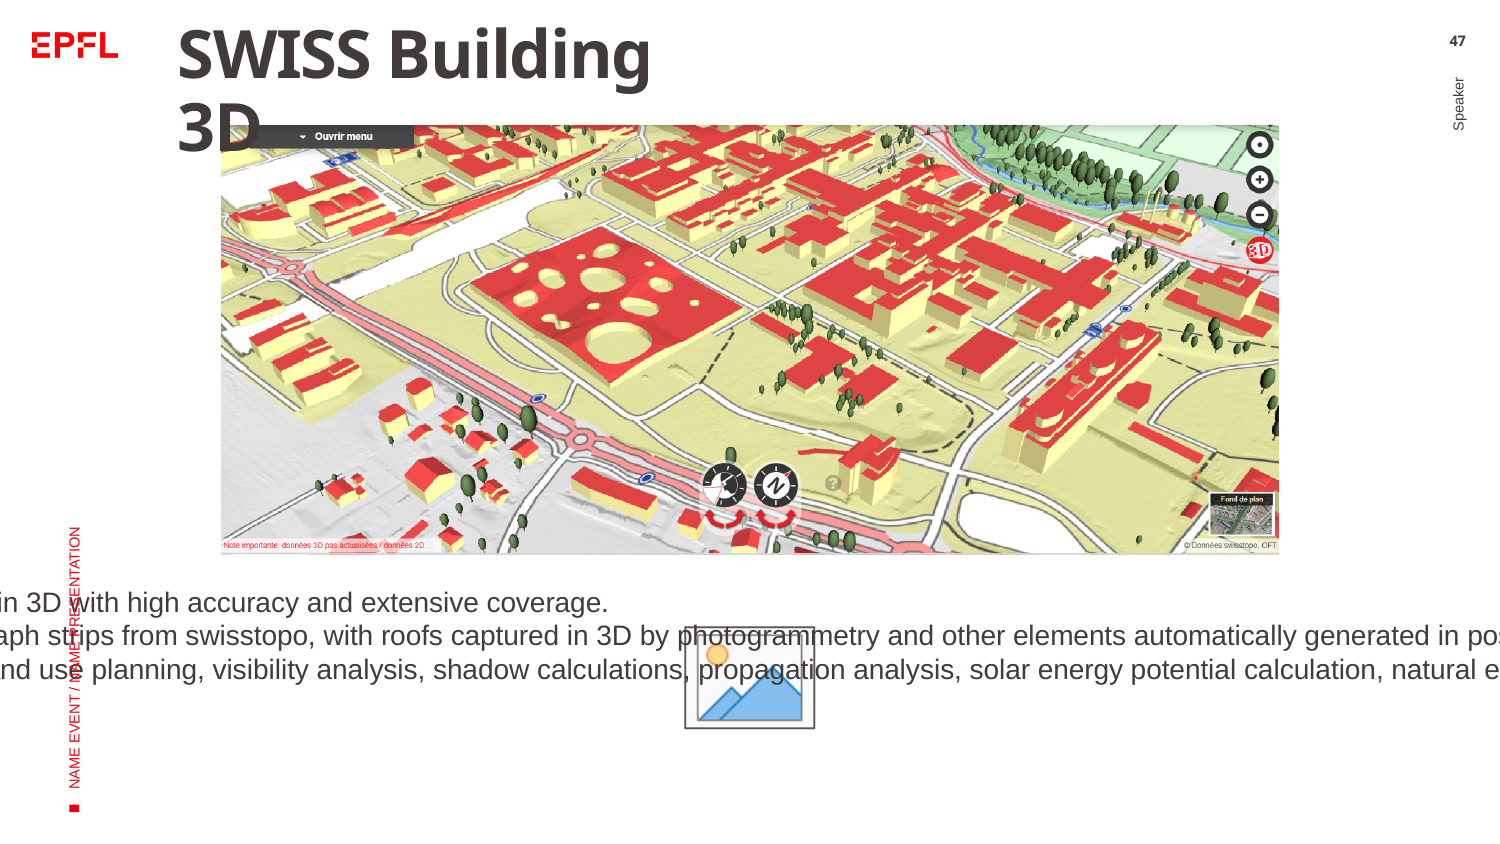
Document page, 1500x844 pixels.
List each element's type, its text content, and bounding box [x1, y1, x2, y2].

picture [210, 576, 1290, 780]
picture [21, 21, 129, 69]
slide_number NAME EVENT / NAME PRESENTATION [0, 256, 149, 805]
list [221, 124, 1279, 555]
slide_number 47 [1415, 32, 1500, 59]
footer Speaker [1415, 59, 1500, 641]
title SWISS Building 3D [148, 21, 750, 198]
